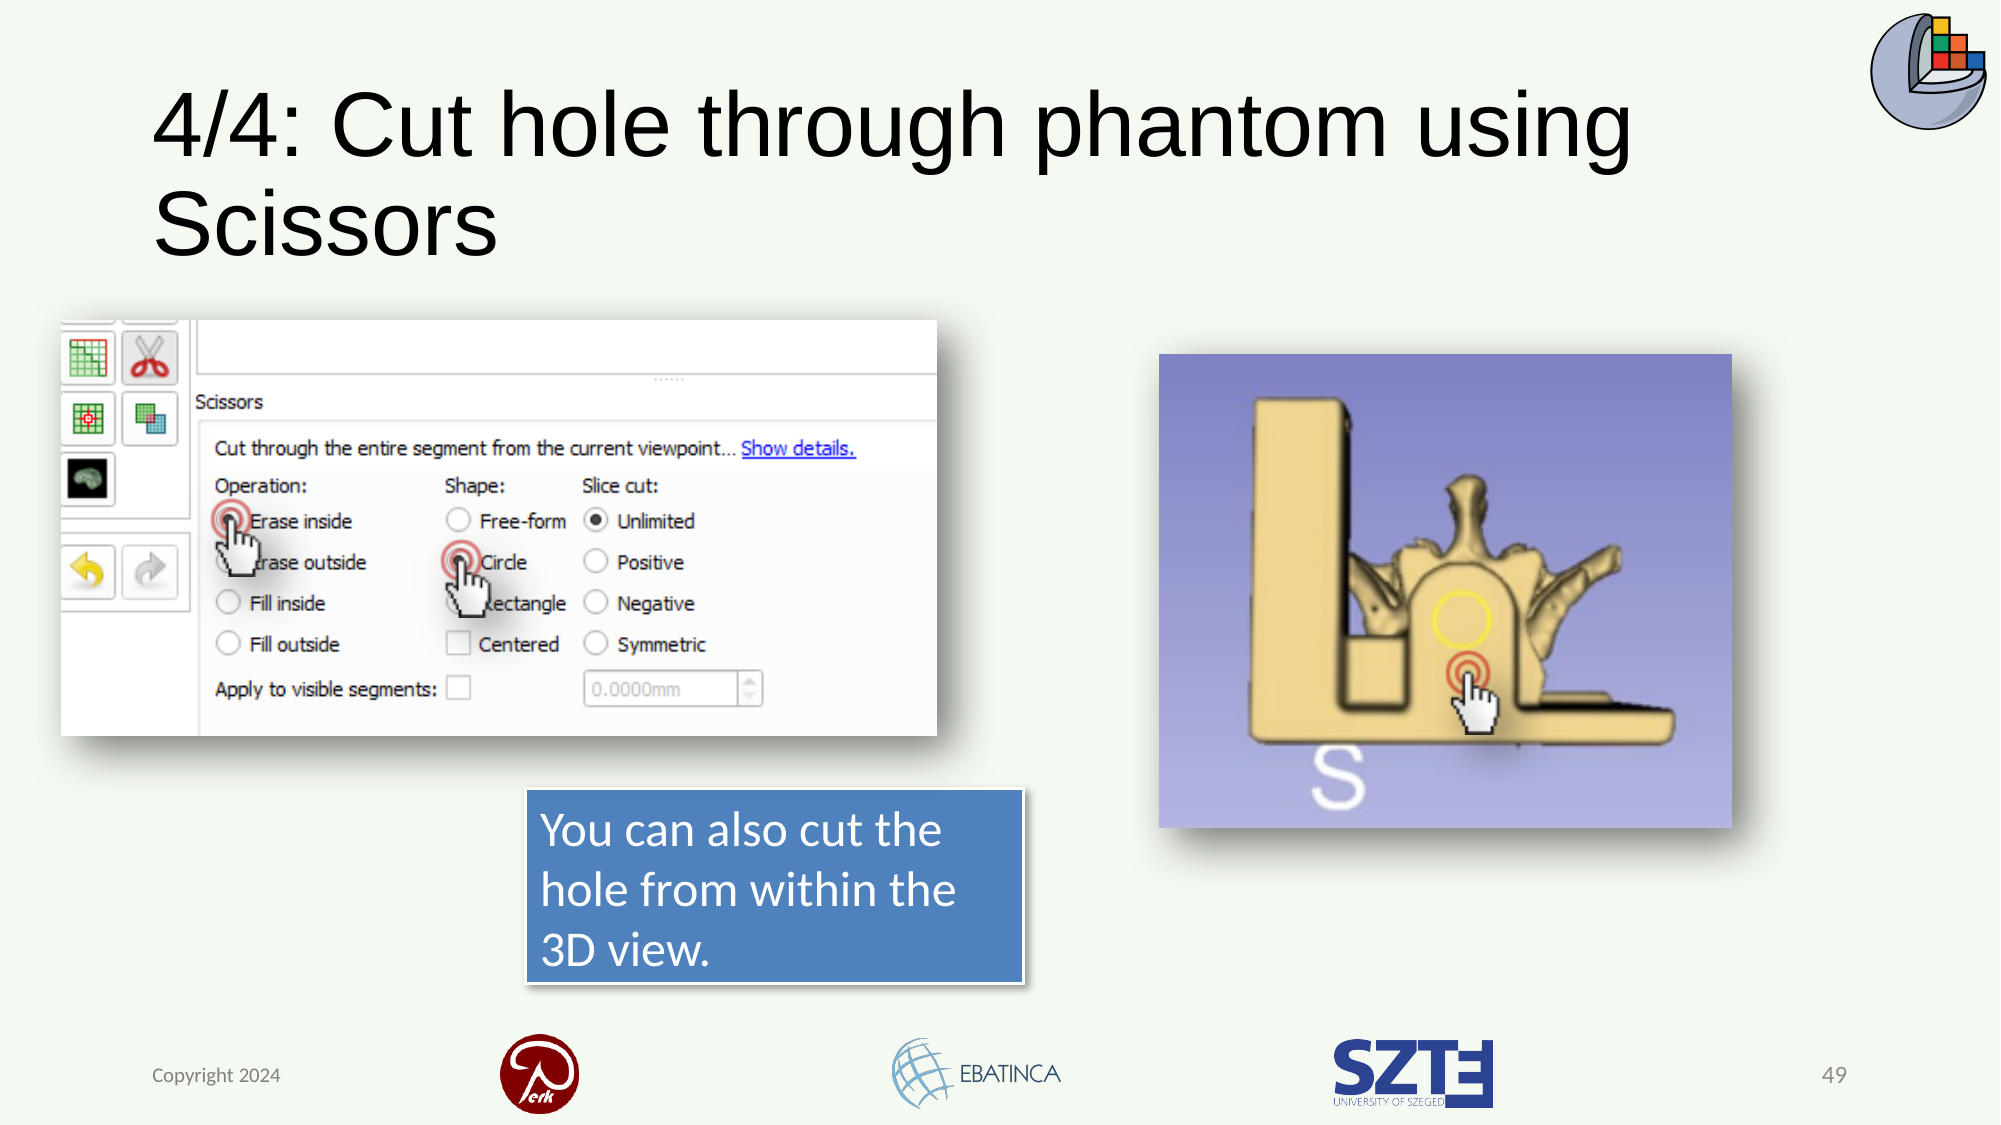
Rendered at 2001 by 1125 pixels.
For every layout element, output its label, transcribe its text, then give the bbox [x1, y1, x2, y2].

picture [1334, 1039, 1493, 1108]
picture [1869, 12, 1988, 131]
picture [892, 1038, 1061, 1109]
slide_number 49 [1412, 1043, 1863, 1104]
title 4/4: Cut hole through phantom using Scissors [137, 67, 1863, 285]
picture [1159, 354, 1732, 829]
picture [500, 1034, 579, 1114]
text_box You can also cut the hole from within the 3D view. [524, 787, 1025, 985]
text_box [61, 320, 937, 736]
